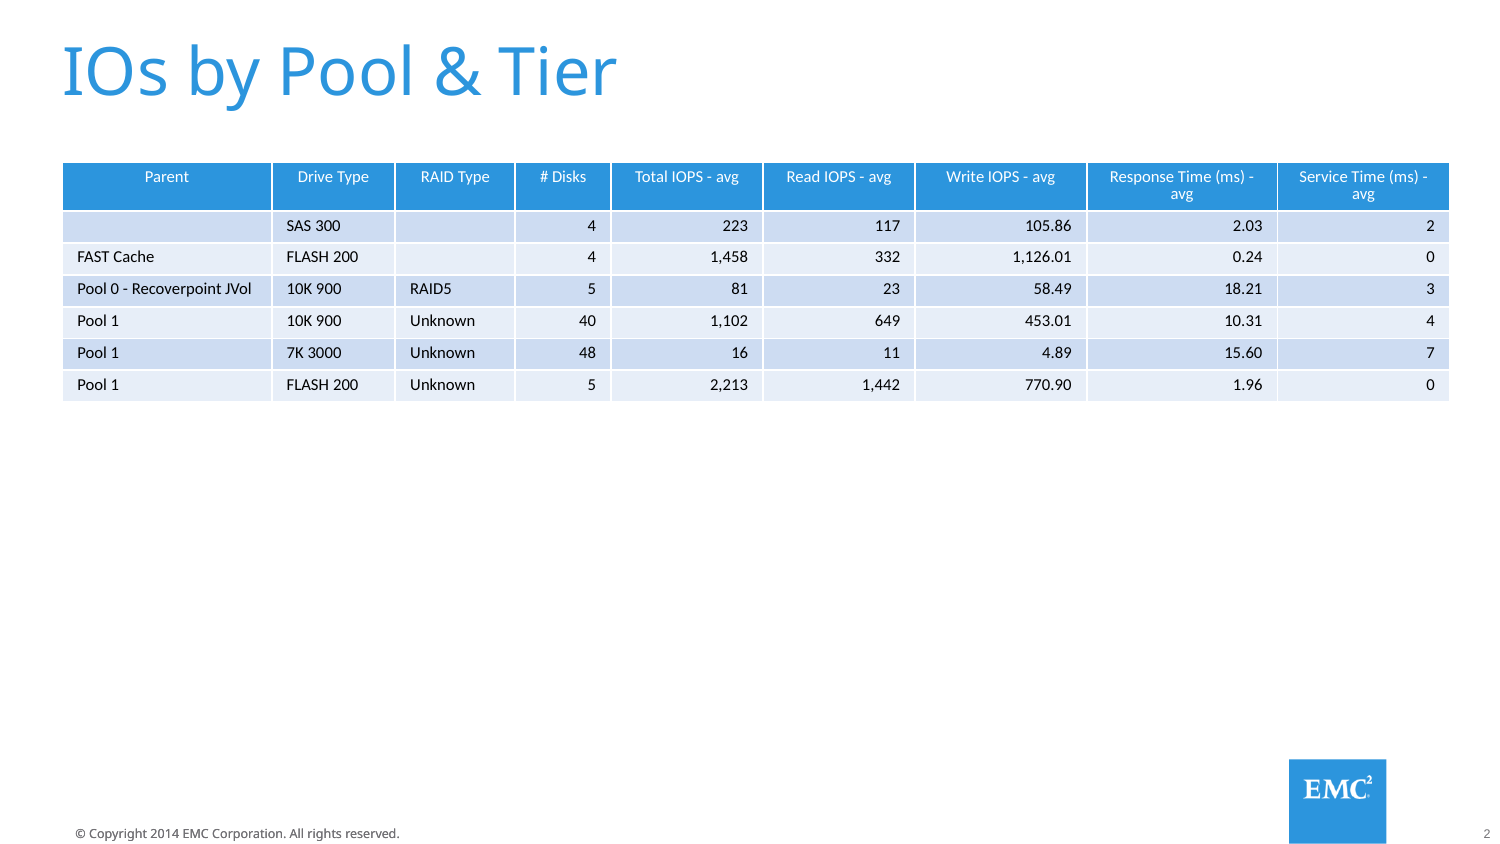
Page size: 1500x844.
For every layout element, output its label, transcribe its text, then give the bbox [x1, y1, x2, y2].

table_cell 0.24 [1088, 244, 1277, 274]
table_cell 40 [516, 308, 610, 338]
table_cell Unknown [396, 339, 514, 369]
table_header Response Time (ms) - avg [1088, 163, 1277, 210]
table_cell 1,126.01 [916, 244, 1086, 274]
table_cell [63, 212, 271, 242]
table_cell 10K 900 [273, 276, 394, 306]
table_cell 18.21 [1088, 276, 1277, 306]
table_cell FAST Cache [63, 244, 271, 274]
table_cell 117 [764, 212, 914, 242]
table_header # Disks [516, 163, 610, 210]
table_cell 16 [612, 339, 762, 369]
table_cell 7 [1278, 339, 1449, 369]
table_cell FLASH 200 [273, 371, 394, 401]
table_cell 453.01 [916, 308, 1086, 338]
table_cell 2 [1278, 212, 1449, 242]
table_cell 2.03 [1088, 212, 1277, 242]
table_cell 0 [1278, 371, 1449, 401]
table_cell Pool 1 [63, 308, 271, 338]
table_cell 15.60 [1088, 339, 1277, 369]
table_cell FLASH 200 [273, 244, 394, 274]
table_cell Pool 1 [63, 371, 271, 401]
table_cell RAID5 [396, 276, 514, 306]
table_cell 10.31 [1088, 308, 1277, 338]
title IOs by Pool & Tier [62, 37, 1450, 113]
table_cell 649 [764, 308, 914, 338]
table_header Drive Type [273, 163, 394, 210]
table_cell 105.86 [916, 212, 1086, 242]
table_cell 4.89 [916, 339, 1086, 369]
table_cell 1.96 [1088, 371, 1277, 401]
table_cell 7K 3000 [273, 339, 394, 369]
table_header Parent [63, 163, 271, 210]
table_header Read IOPS - avg [764, 163, 914, 210]
table_cell 4 [516, 244, 610, 274]
table_cell 1,102 [612, 308, 762, 338]
table_cell 81 [612, 276, 762, 306]
table_cell 11 [764, 339, 914, 369]
table_cell [396, 212, 514, 242]
table_cell 4 [1278, 308, 1449, 338]
table_cell 223 [612, 212, 762, 242]
table_cell 770.90 [916, 371, 1086, 401]
table_cell SAS 300 [273, 212, 394, 242]
table_cell 0 [1278, 244, 1449, 274]
picture [1303, 775, 1372, 799]
table_cell [396, 244, 514, 274]
table_cell 4 [516, 212, 610, 242]
table_header Total IOPS - avg [612, 163, 762, 210]
table_cell Pool 0 - Recoverpoint JVol [63, 276, 271, 306]
table_cell Unknown [396, 308, 514, 338]
table_cell 1,458 [612, 244, 762, 274]
table_cell 3 [1278, 276, 1449, 306]
table_header Write IOPS - avg [916, 163, 1086, 210]
table_cell 23 [764, 276, 914, 306]
table_cell 5 [516, 371, 610, 401]
table_header Service Time (ms) - avg [1278, 163, 1449, 210]
table_cell 58.49 [916, 276, 1086, 306]
table_cell 1,442 [764, 371, 914, 401]
table_cell 10K 900 [273, 308, 394, 338]
table_header RAID Type [396, 163, 514, 210]
table_cell Pool 1 [63, 339, 271, 369]
table_cell 2,213 [612, 371, 762, 401]
table_cell 5 [516, 276, 610, 306]
table_cell 332 [764, 244, 914, 274]
table_cell 48 [516, 339, 610, 369]
table_cell Unknown [396, 371, 514, 401]
